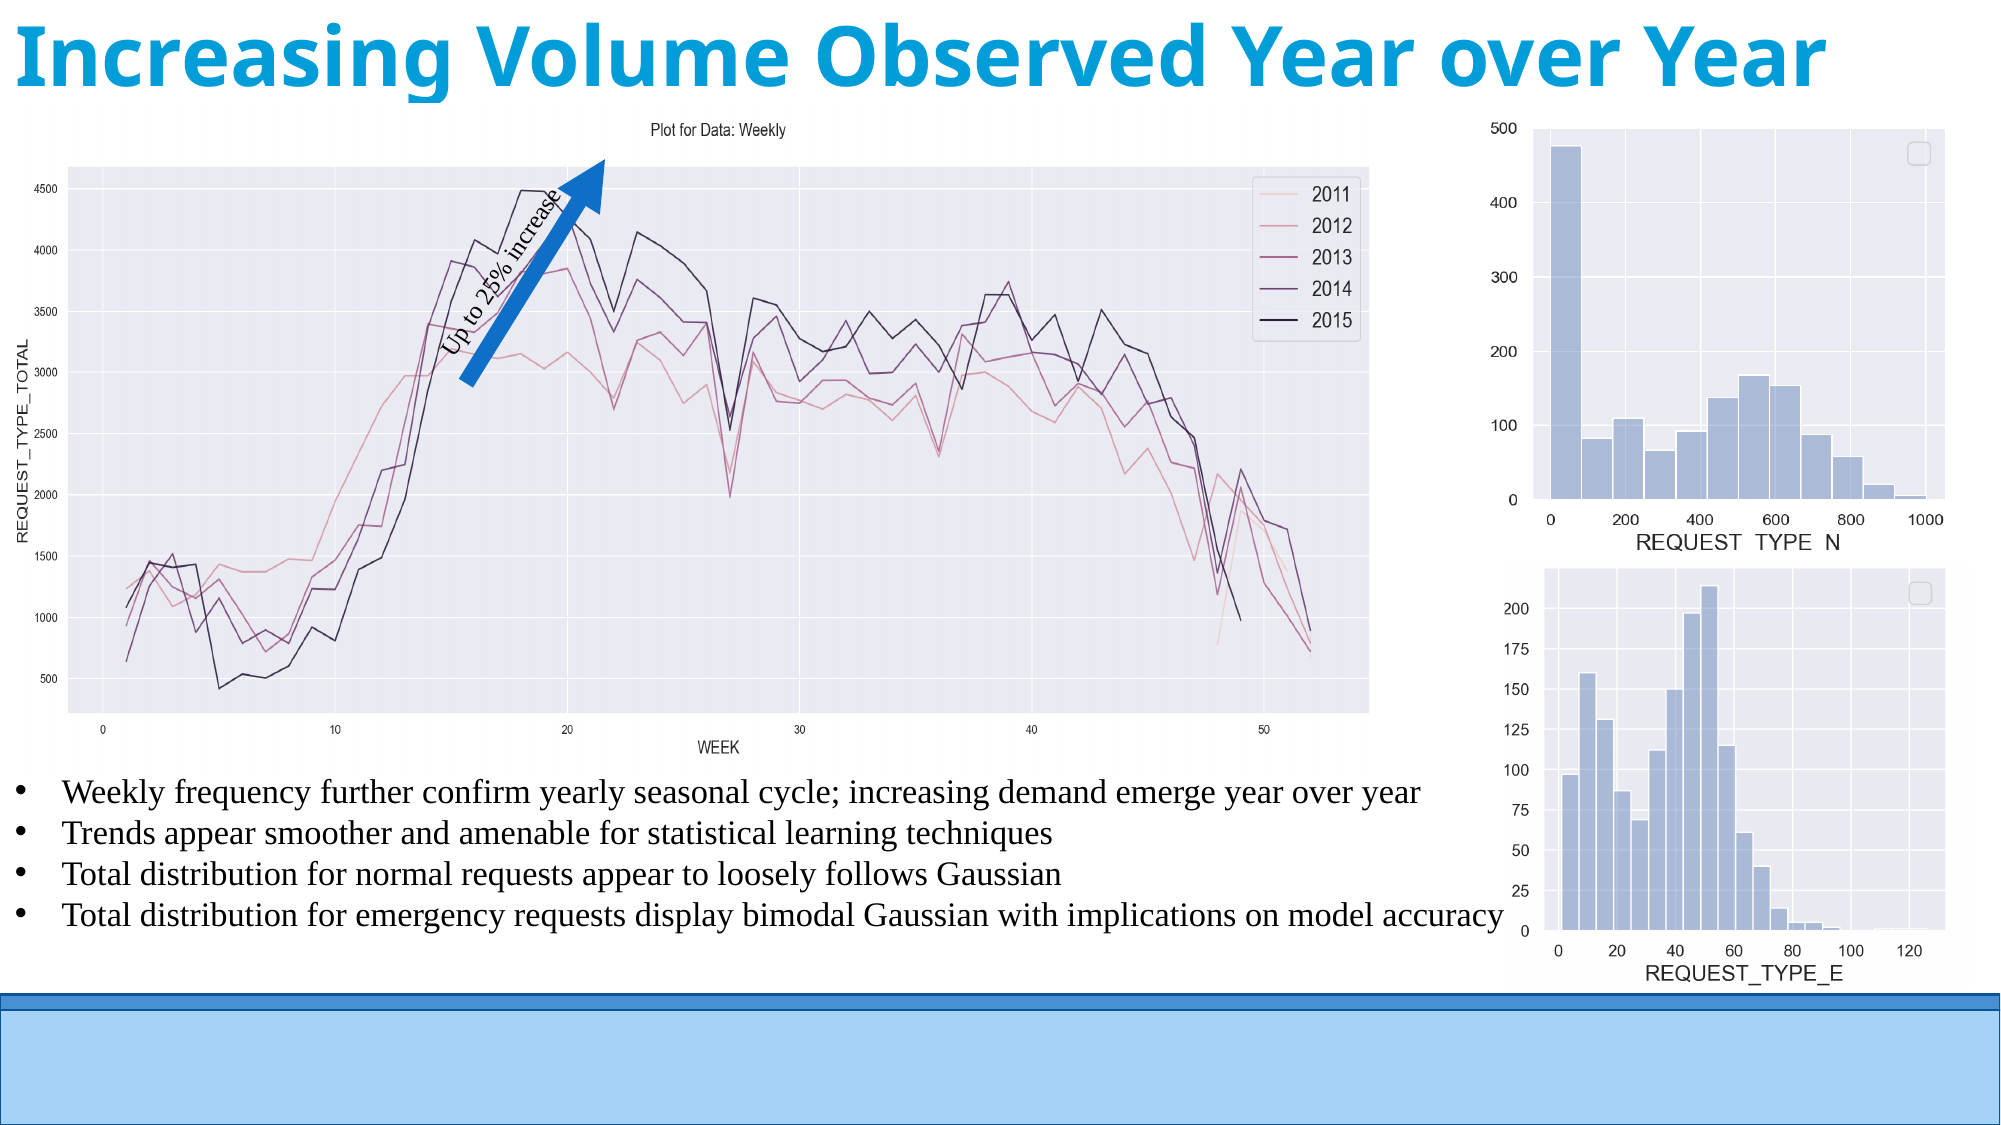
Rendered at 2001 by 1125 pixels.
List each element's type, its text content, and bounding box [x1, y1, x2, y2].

text_box Weekly frequency further confirm yearly seasonal cycle; increasing demand emerge year over year Trends appear smoother and amenable for statistical learning techniques Total distribution for normal requests appear to loosely follows Gaussian Total distribution for emergency requests display bimodal Gaussian with implications on model accuracy [0, 720, 1613, 1024]
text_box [0, 103, 1386, 778]
picture [1504, 565, 1970, 990]
title Increasing Volume Observed Year over Year [0, 0, 1950, 195]
picture [1485, 103, 1970, 552]
